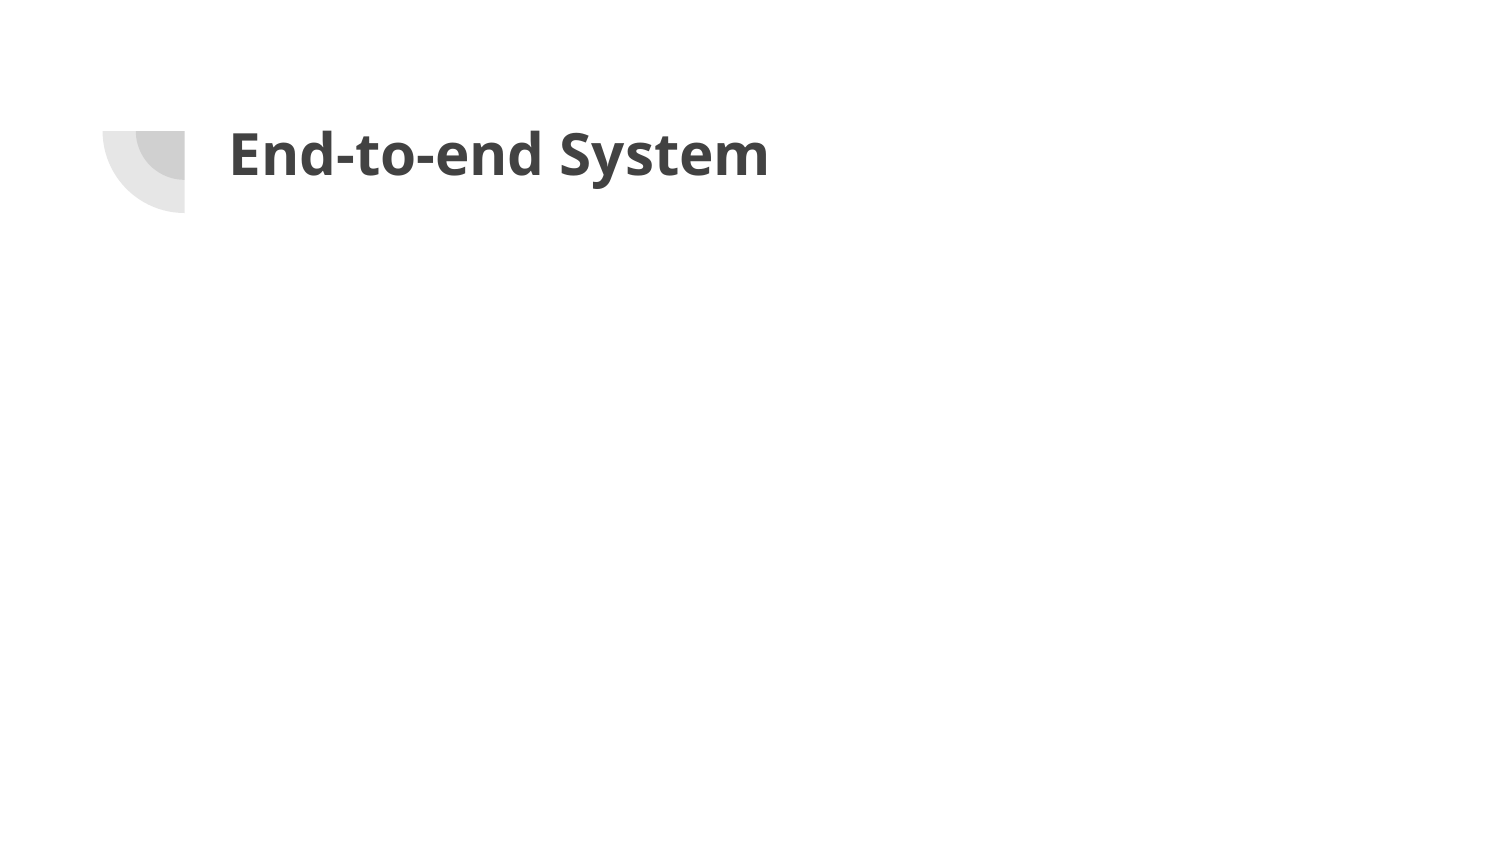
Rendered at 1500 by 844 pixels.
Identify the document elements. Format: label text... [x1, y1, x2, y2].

title End-to-end System [213, 98, 1368, 263]
